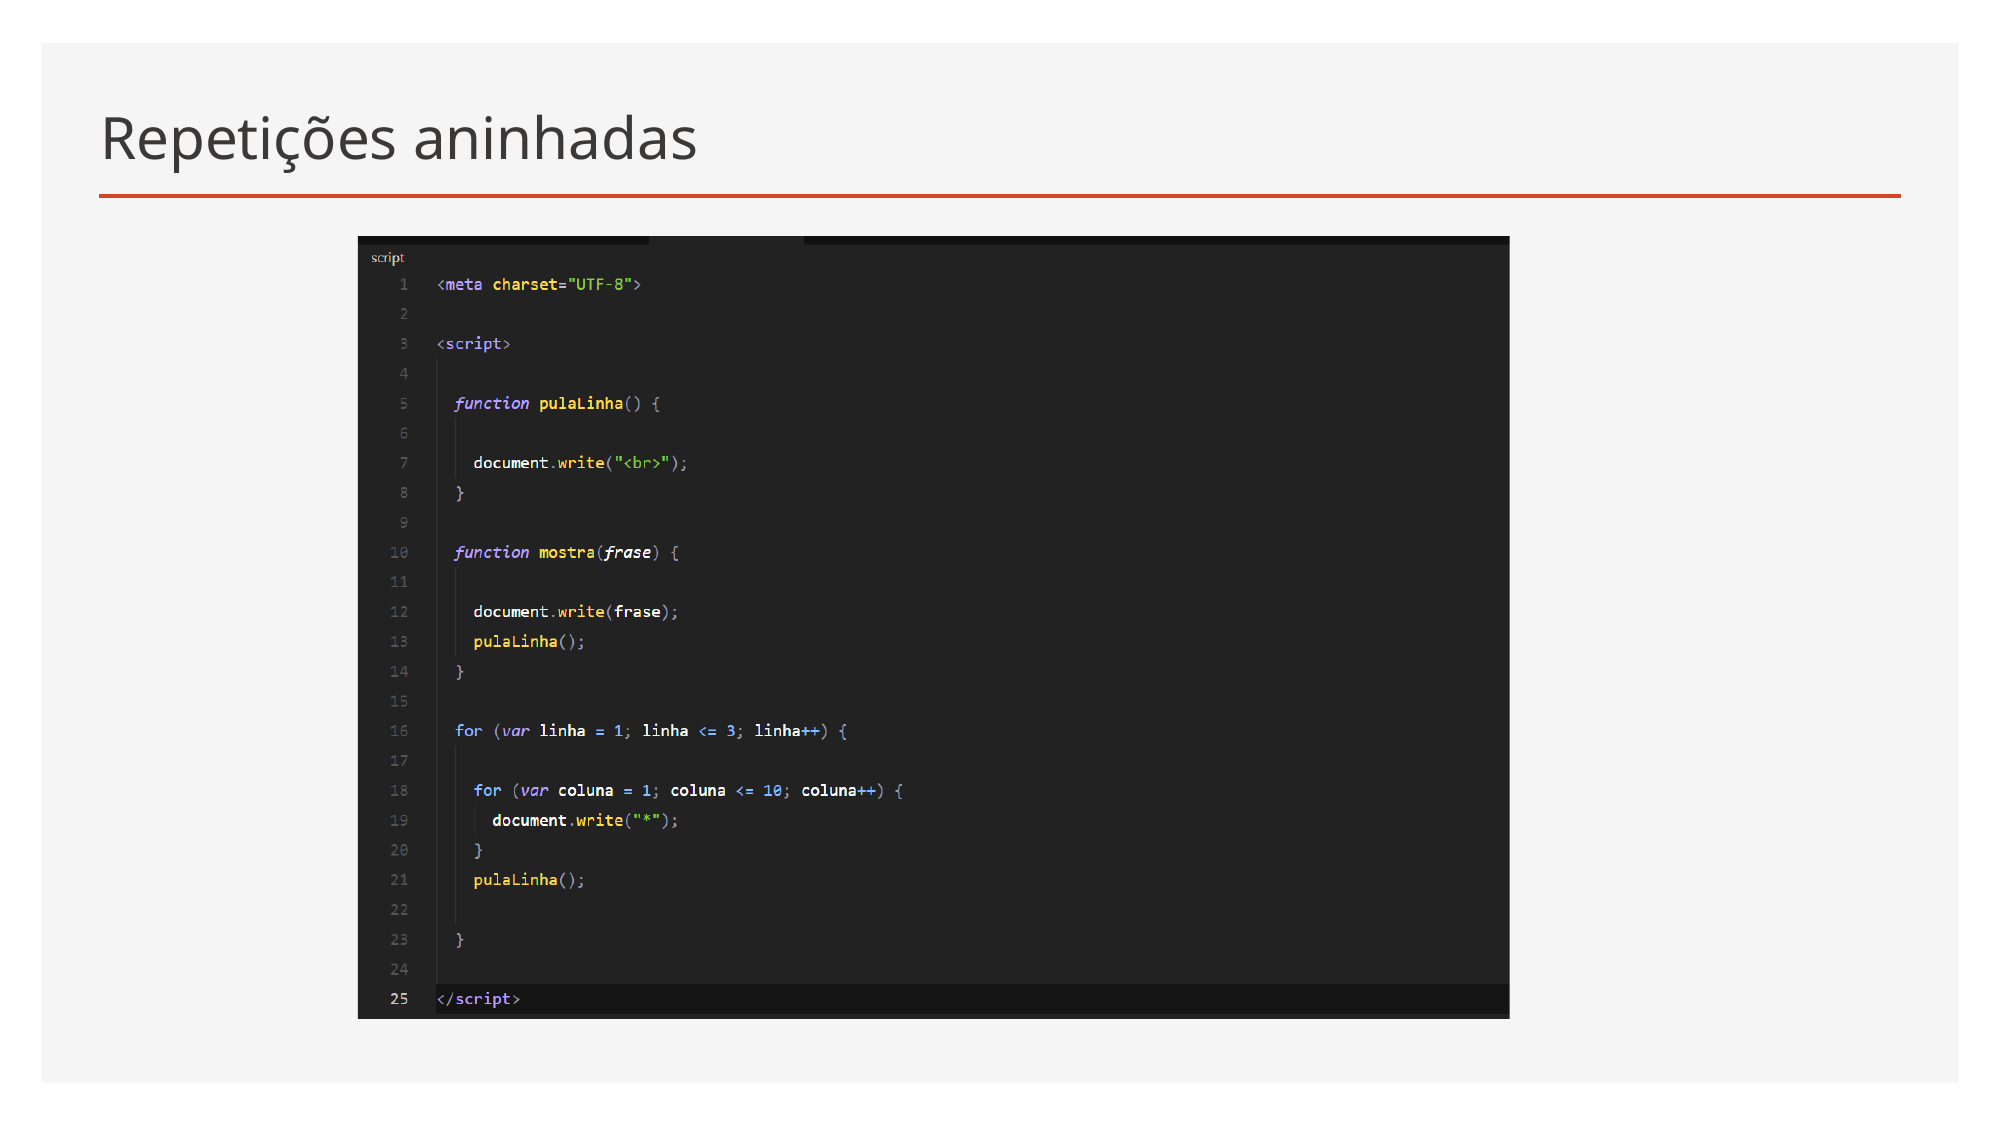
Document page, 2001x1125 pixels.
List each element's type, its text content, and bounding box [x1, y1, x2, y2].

title Repetições aninhadas [85, 73, 1214, 179]
picture [357, 236, 1510, 1019]
